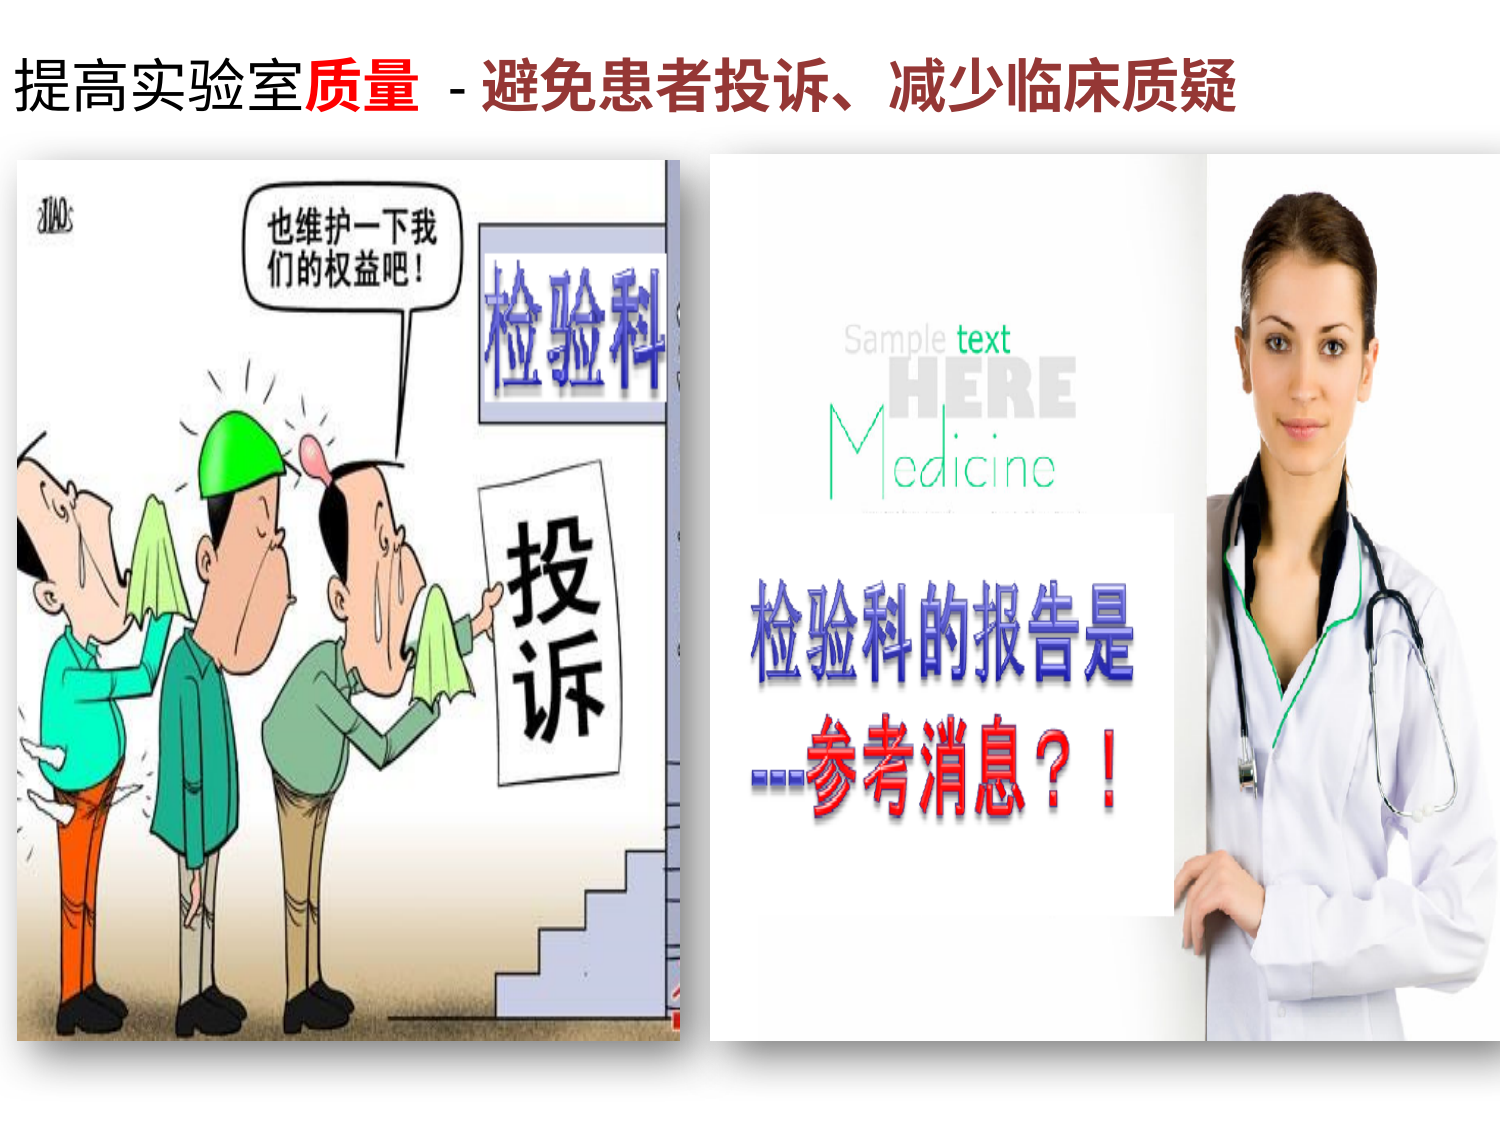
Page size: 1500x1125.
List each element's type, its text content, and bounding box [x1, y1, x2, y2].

text_box 提高实验室质量 -避免患者投诉、减少临床质疑 [0, 42, 1253, 127]
picture [710, 154, 1500, 1042]
picture [17, 160, 680, 1042]
